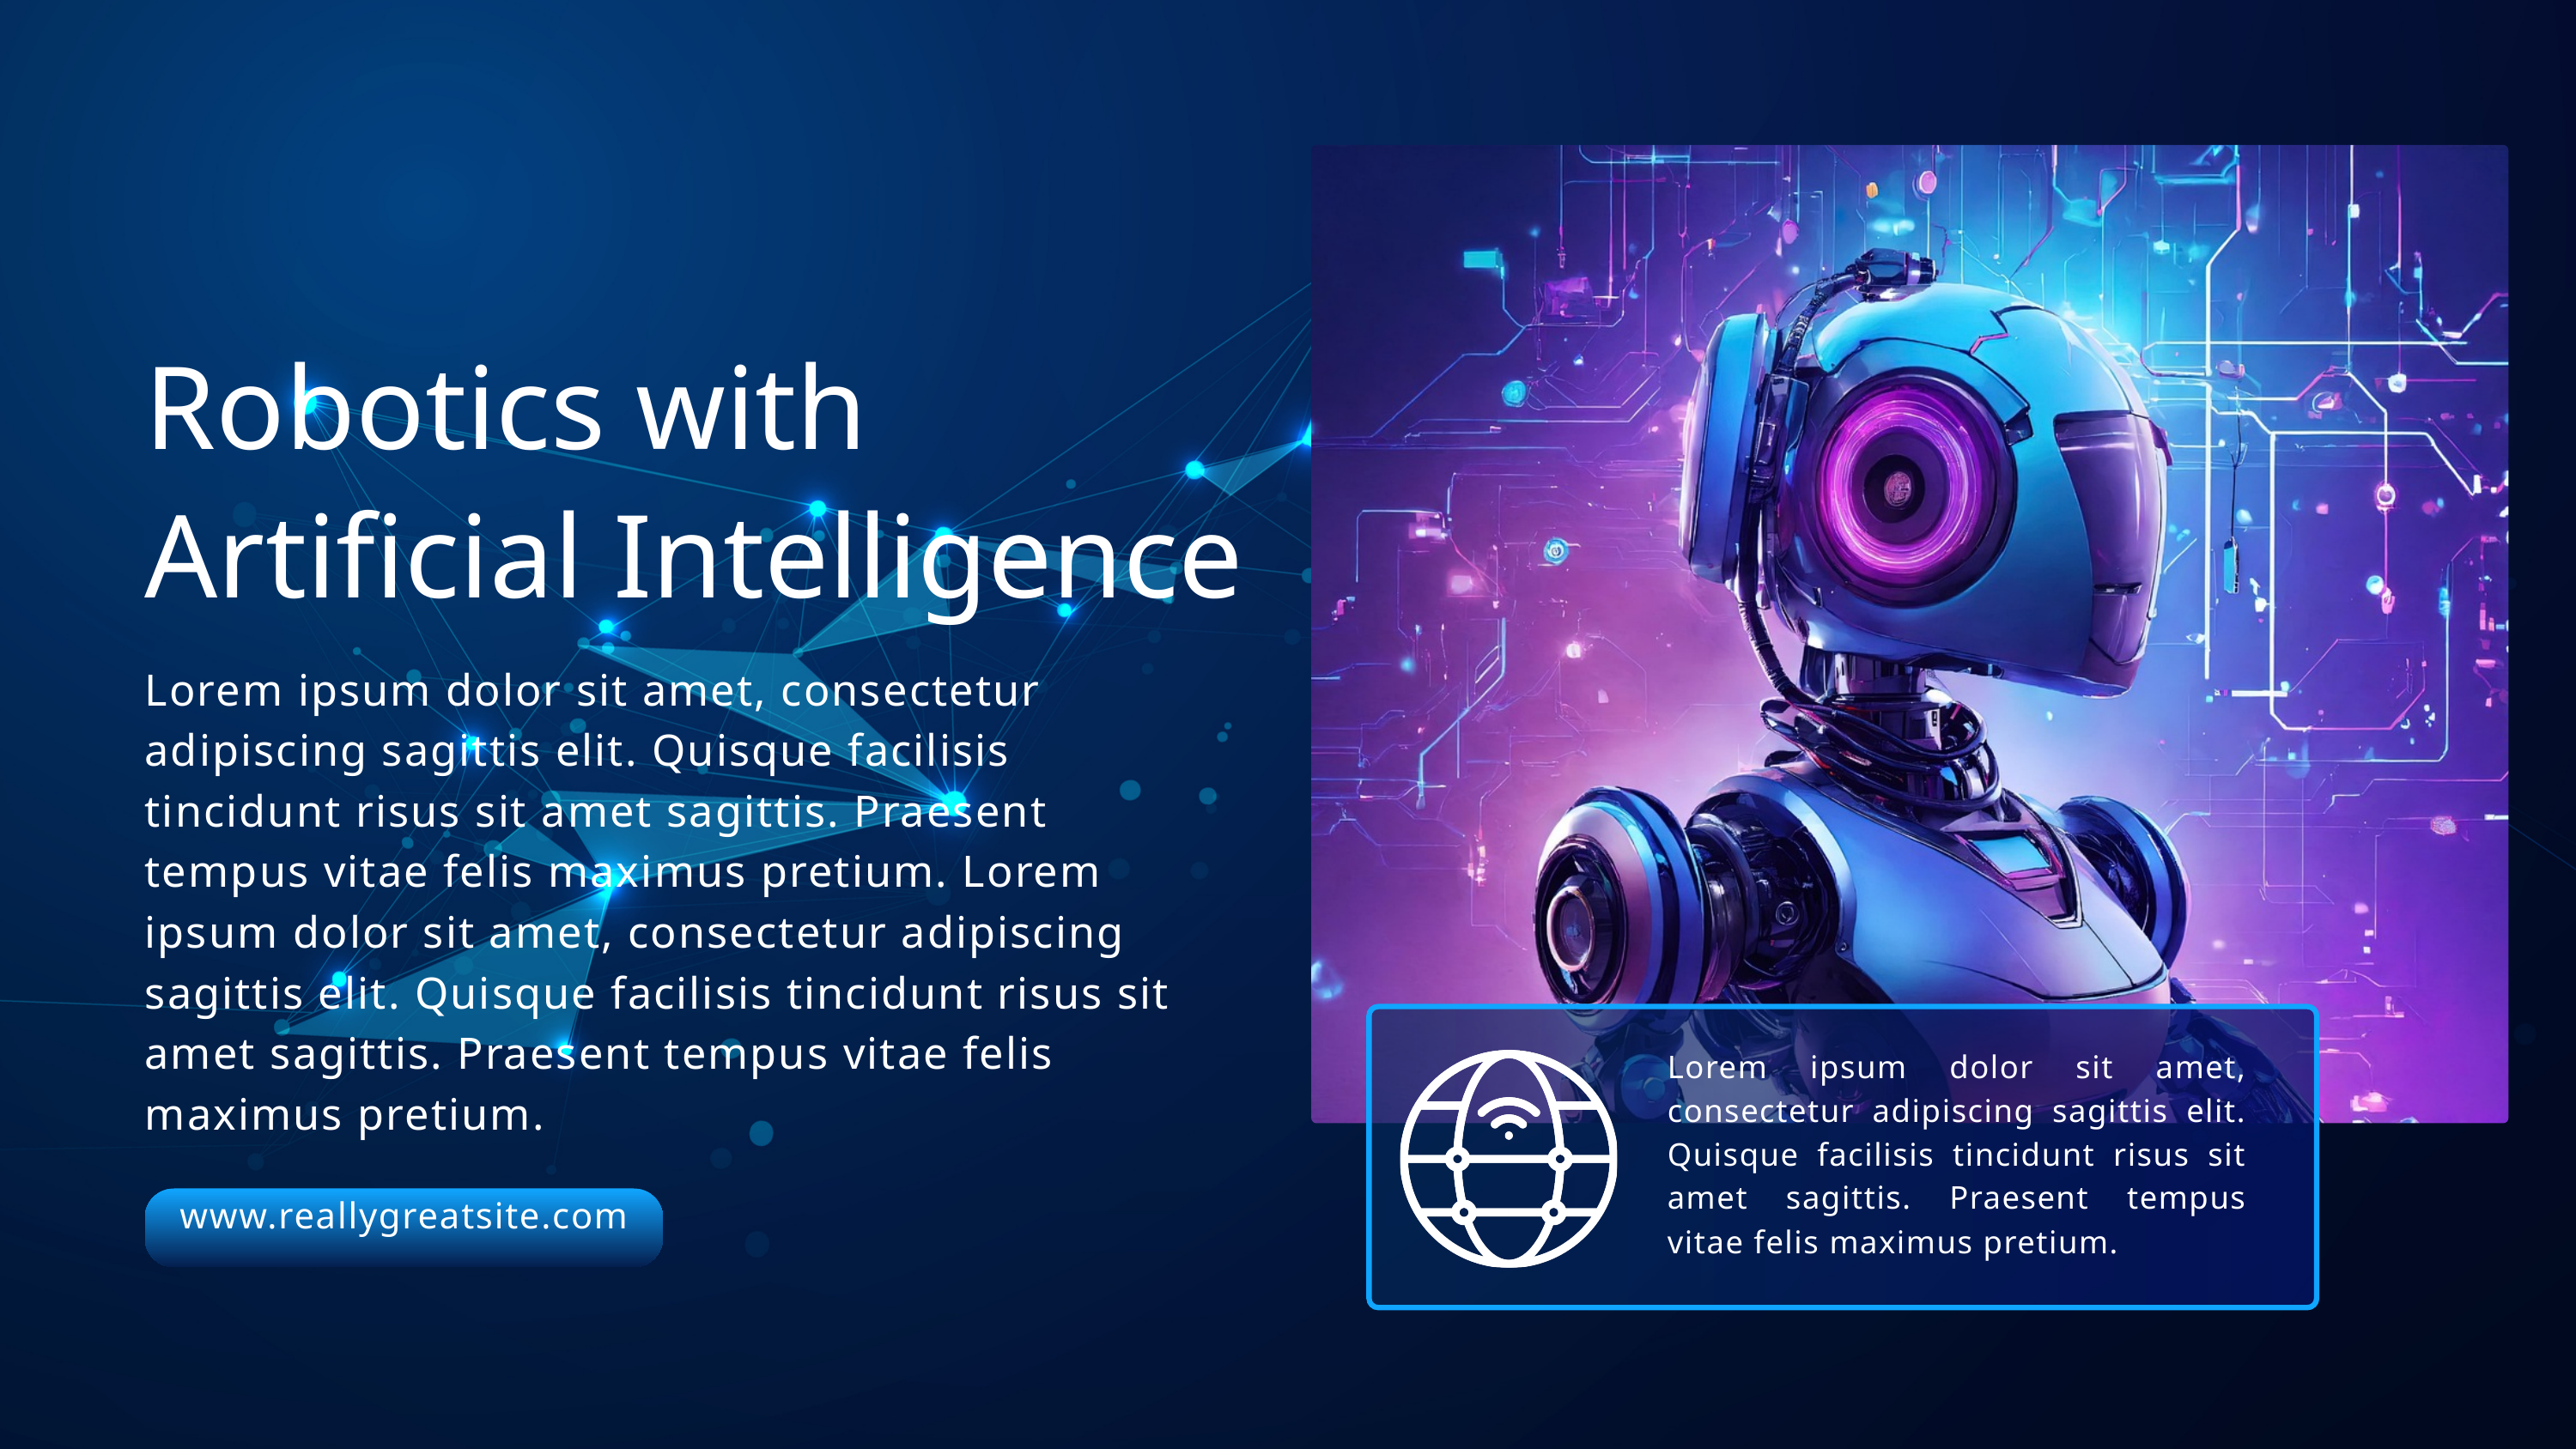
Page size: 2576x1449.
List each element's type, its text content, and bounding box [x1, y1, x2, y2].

text_box Lorem ipsum dolor sit amet, consectetur adipiscing sagittis elit. Quisque facilisis tincidunt risus sit amet sagittis. Praesent tempus vitae felis maximus pretium. Lorem ipsum dolor sit amet, consectetur adipiscing sagittis elit. Quisque facilisis tincidunt risus sit amet sagittis. Praesent tempus vitae felis maximus pretium. [144, 653, 1182, 1139]
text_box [1310, 144, 2509, 1124]
text_box Robotics with Artificial Intelligence [144, 323, 1279, 621]
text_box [1369, 1006, 2318, 1308]
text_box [144, 1188, 664, 1268]
text_box [0, 0, 2576, 1449]
